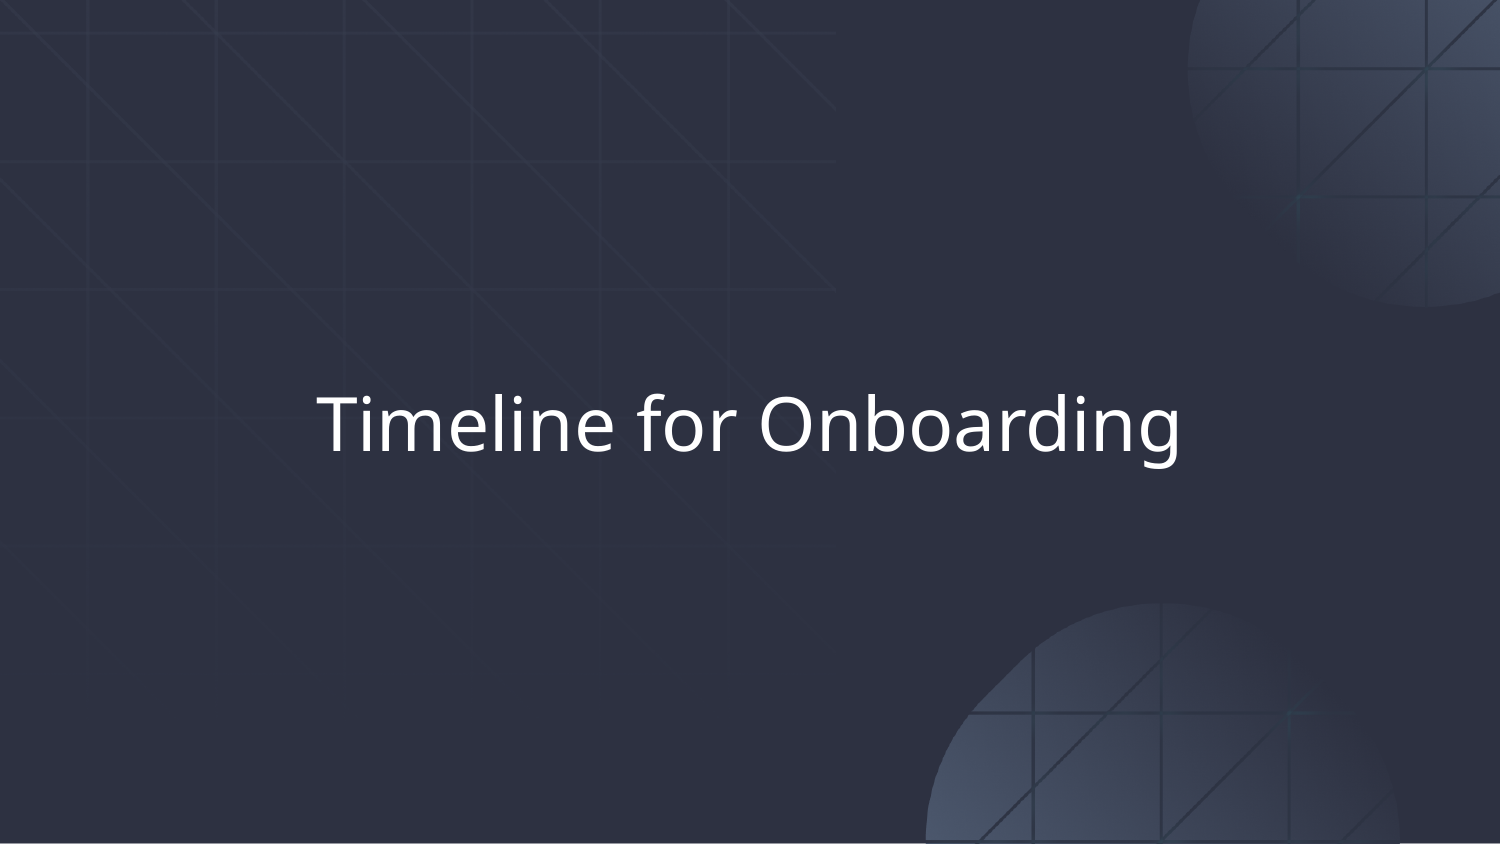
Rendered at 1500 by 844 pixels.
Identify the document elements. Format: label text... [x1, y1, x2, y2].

picture [0, 0, 1500, 844]
title Timeline for Onboarding [51, 352, 1449, 491]
